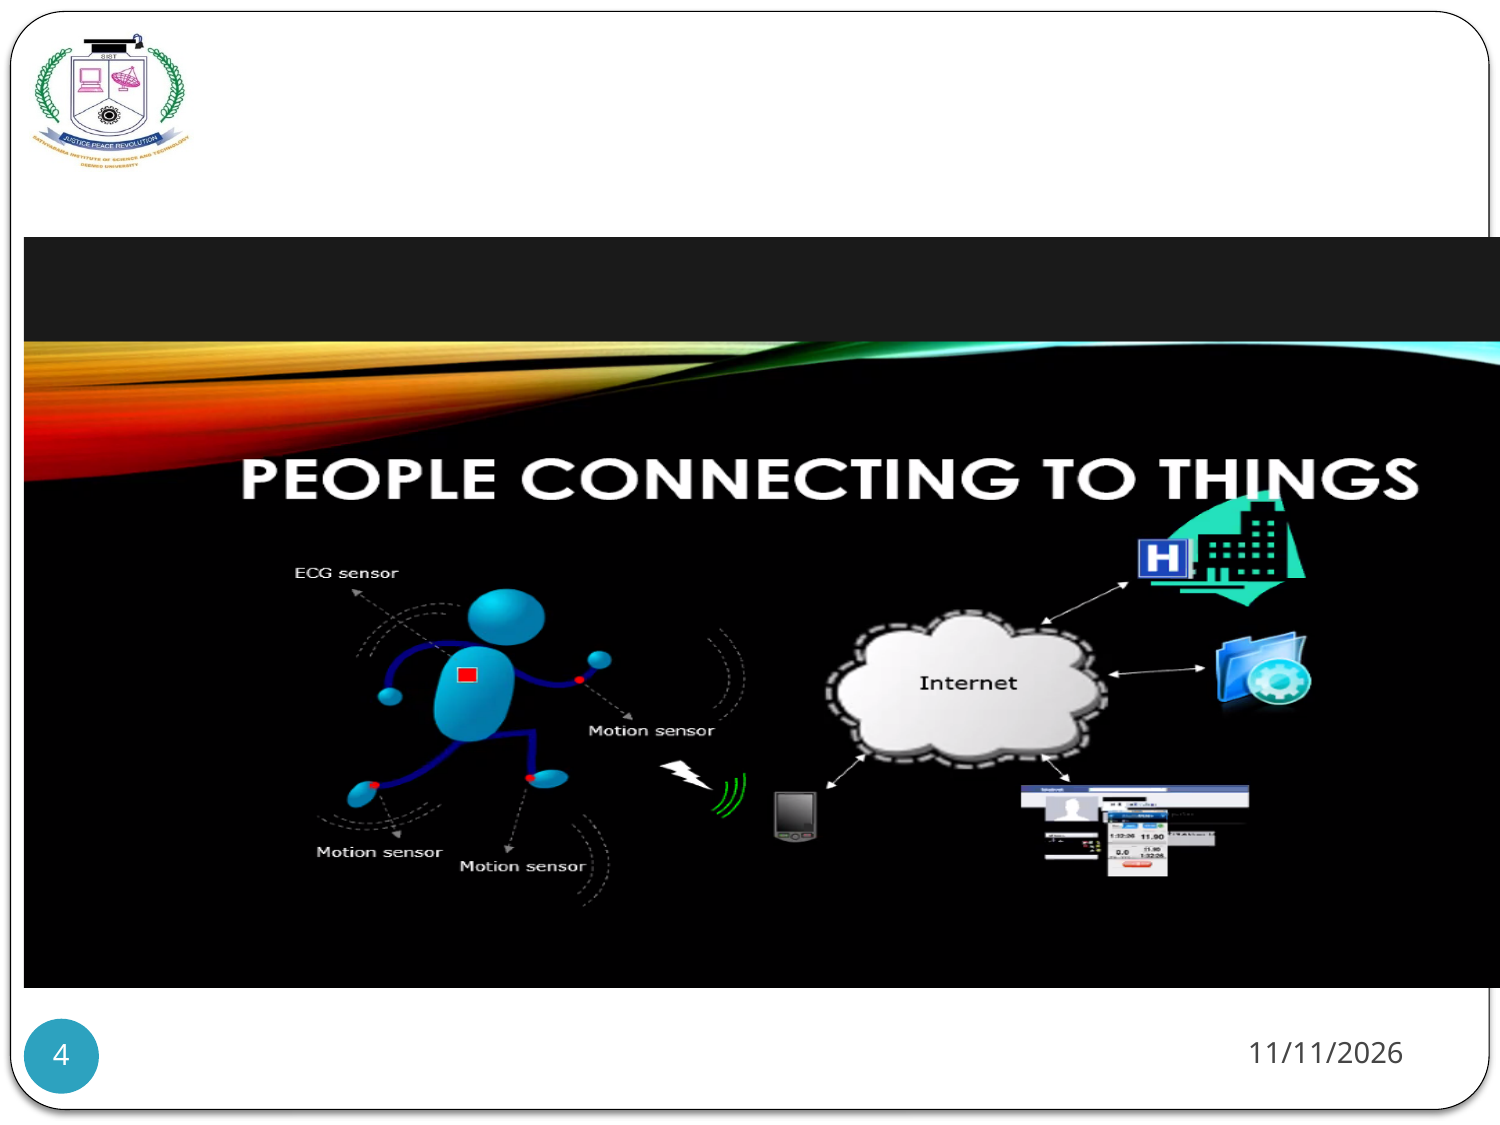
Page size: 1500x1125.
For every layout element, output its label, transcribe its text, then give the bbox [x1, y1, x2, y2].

slide_number 4 [23, 1018, 99, 1094]
picture [29, 30, 194, 172]
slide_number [1012, 1015, 1419, 1094]
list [23, 237, 1500, 988]
